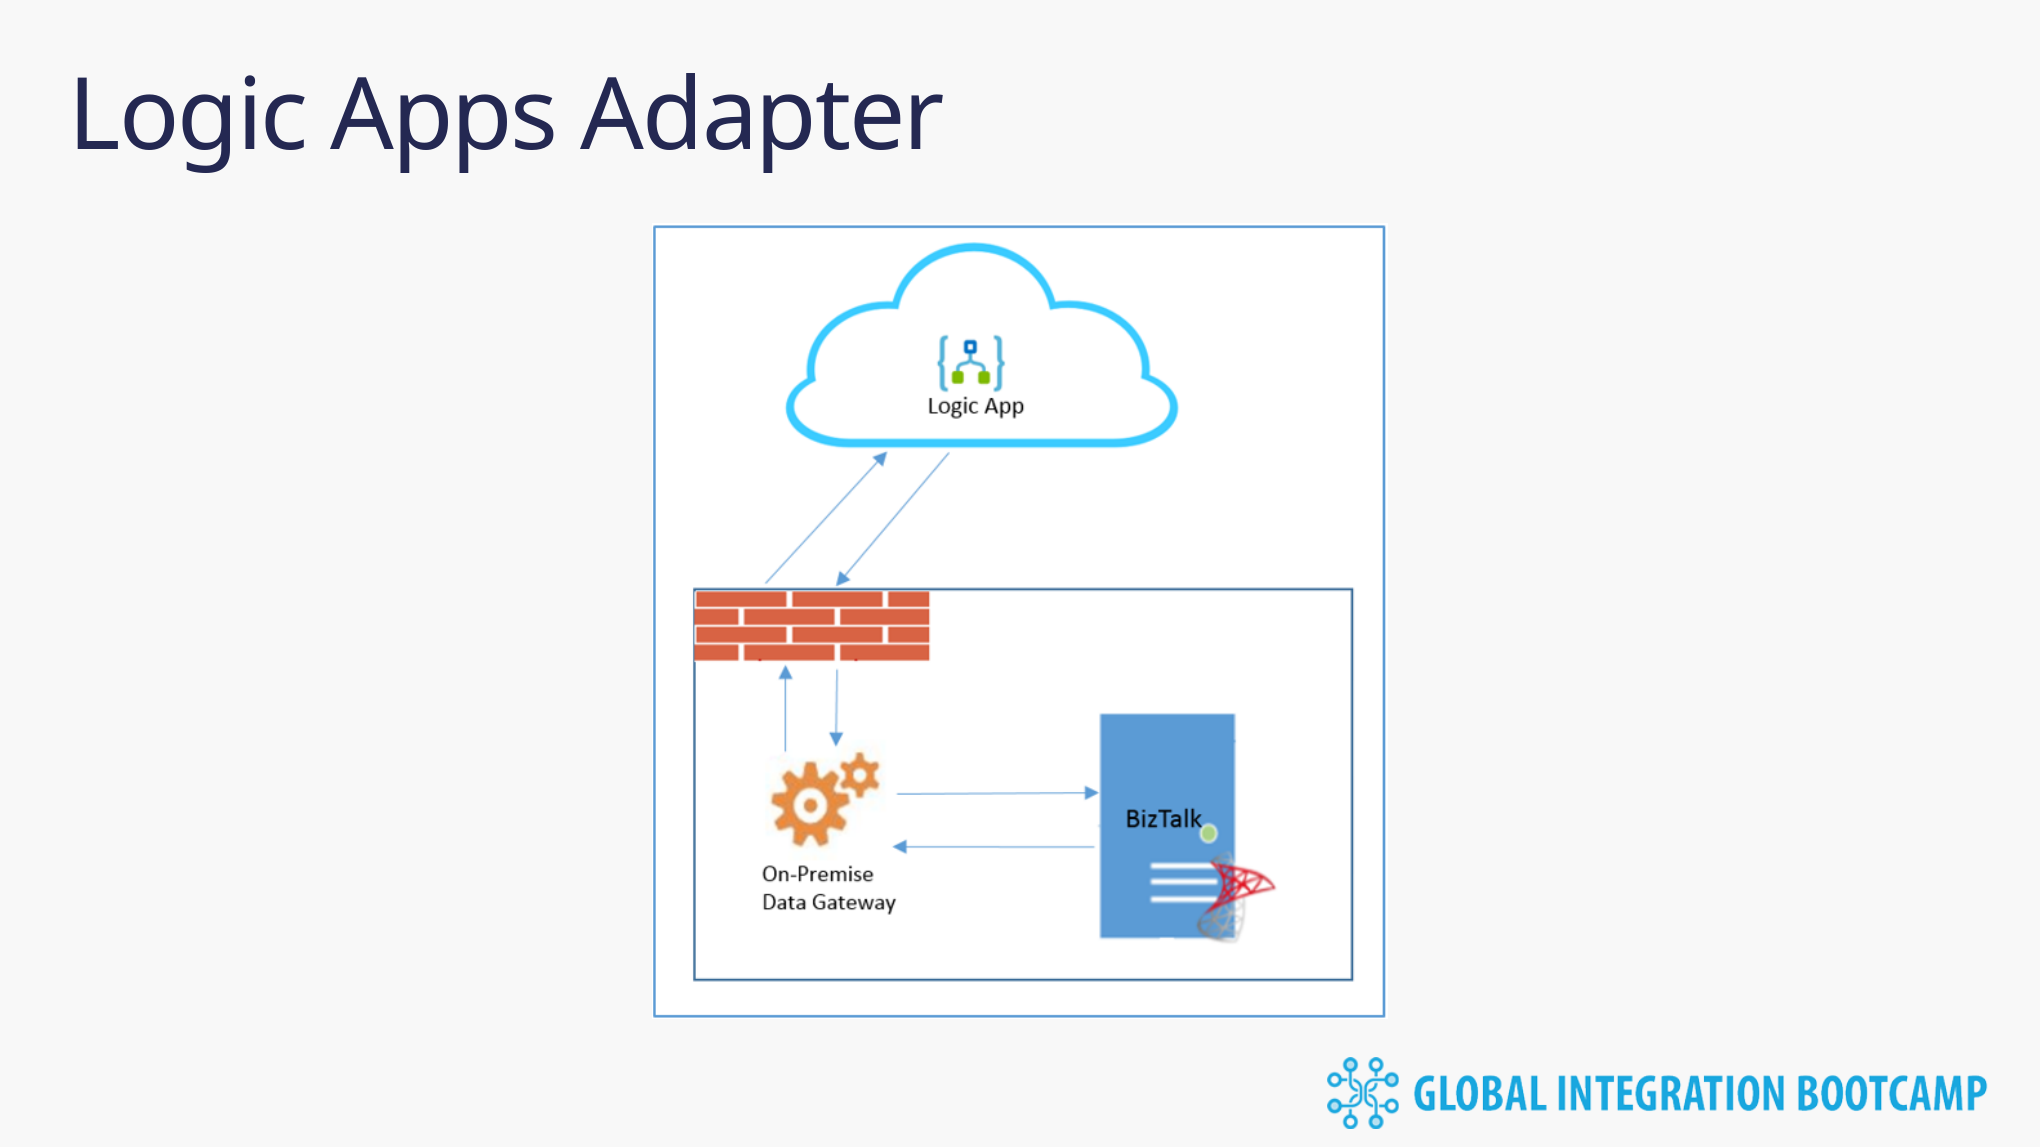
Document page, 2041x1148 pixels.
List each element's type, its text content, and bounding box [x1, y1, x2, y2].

picture [652, 223, 1388, 1020]
picture [1327, 1057, 2036, 1129]
title Logic Apps Adapter [45, 48, 1996, 199]
